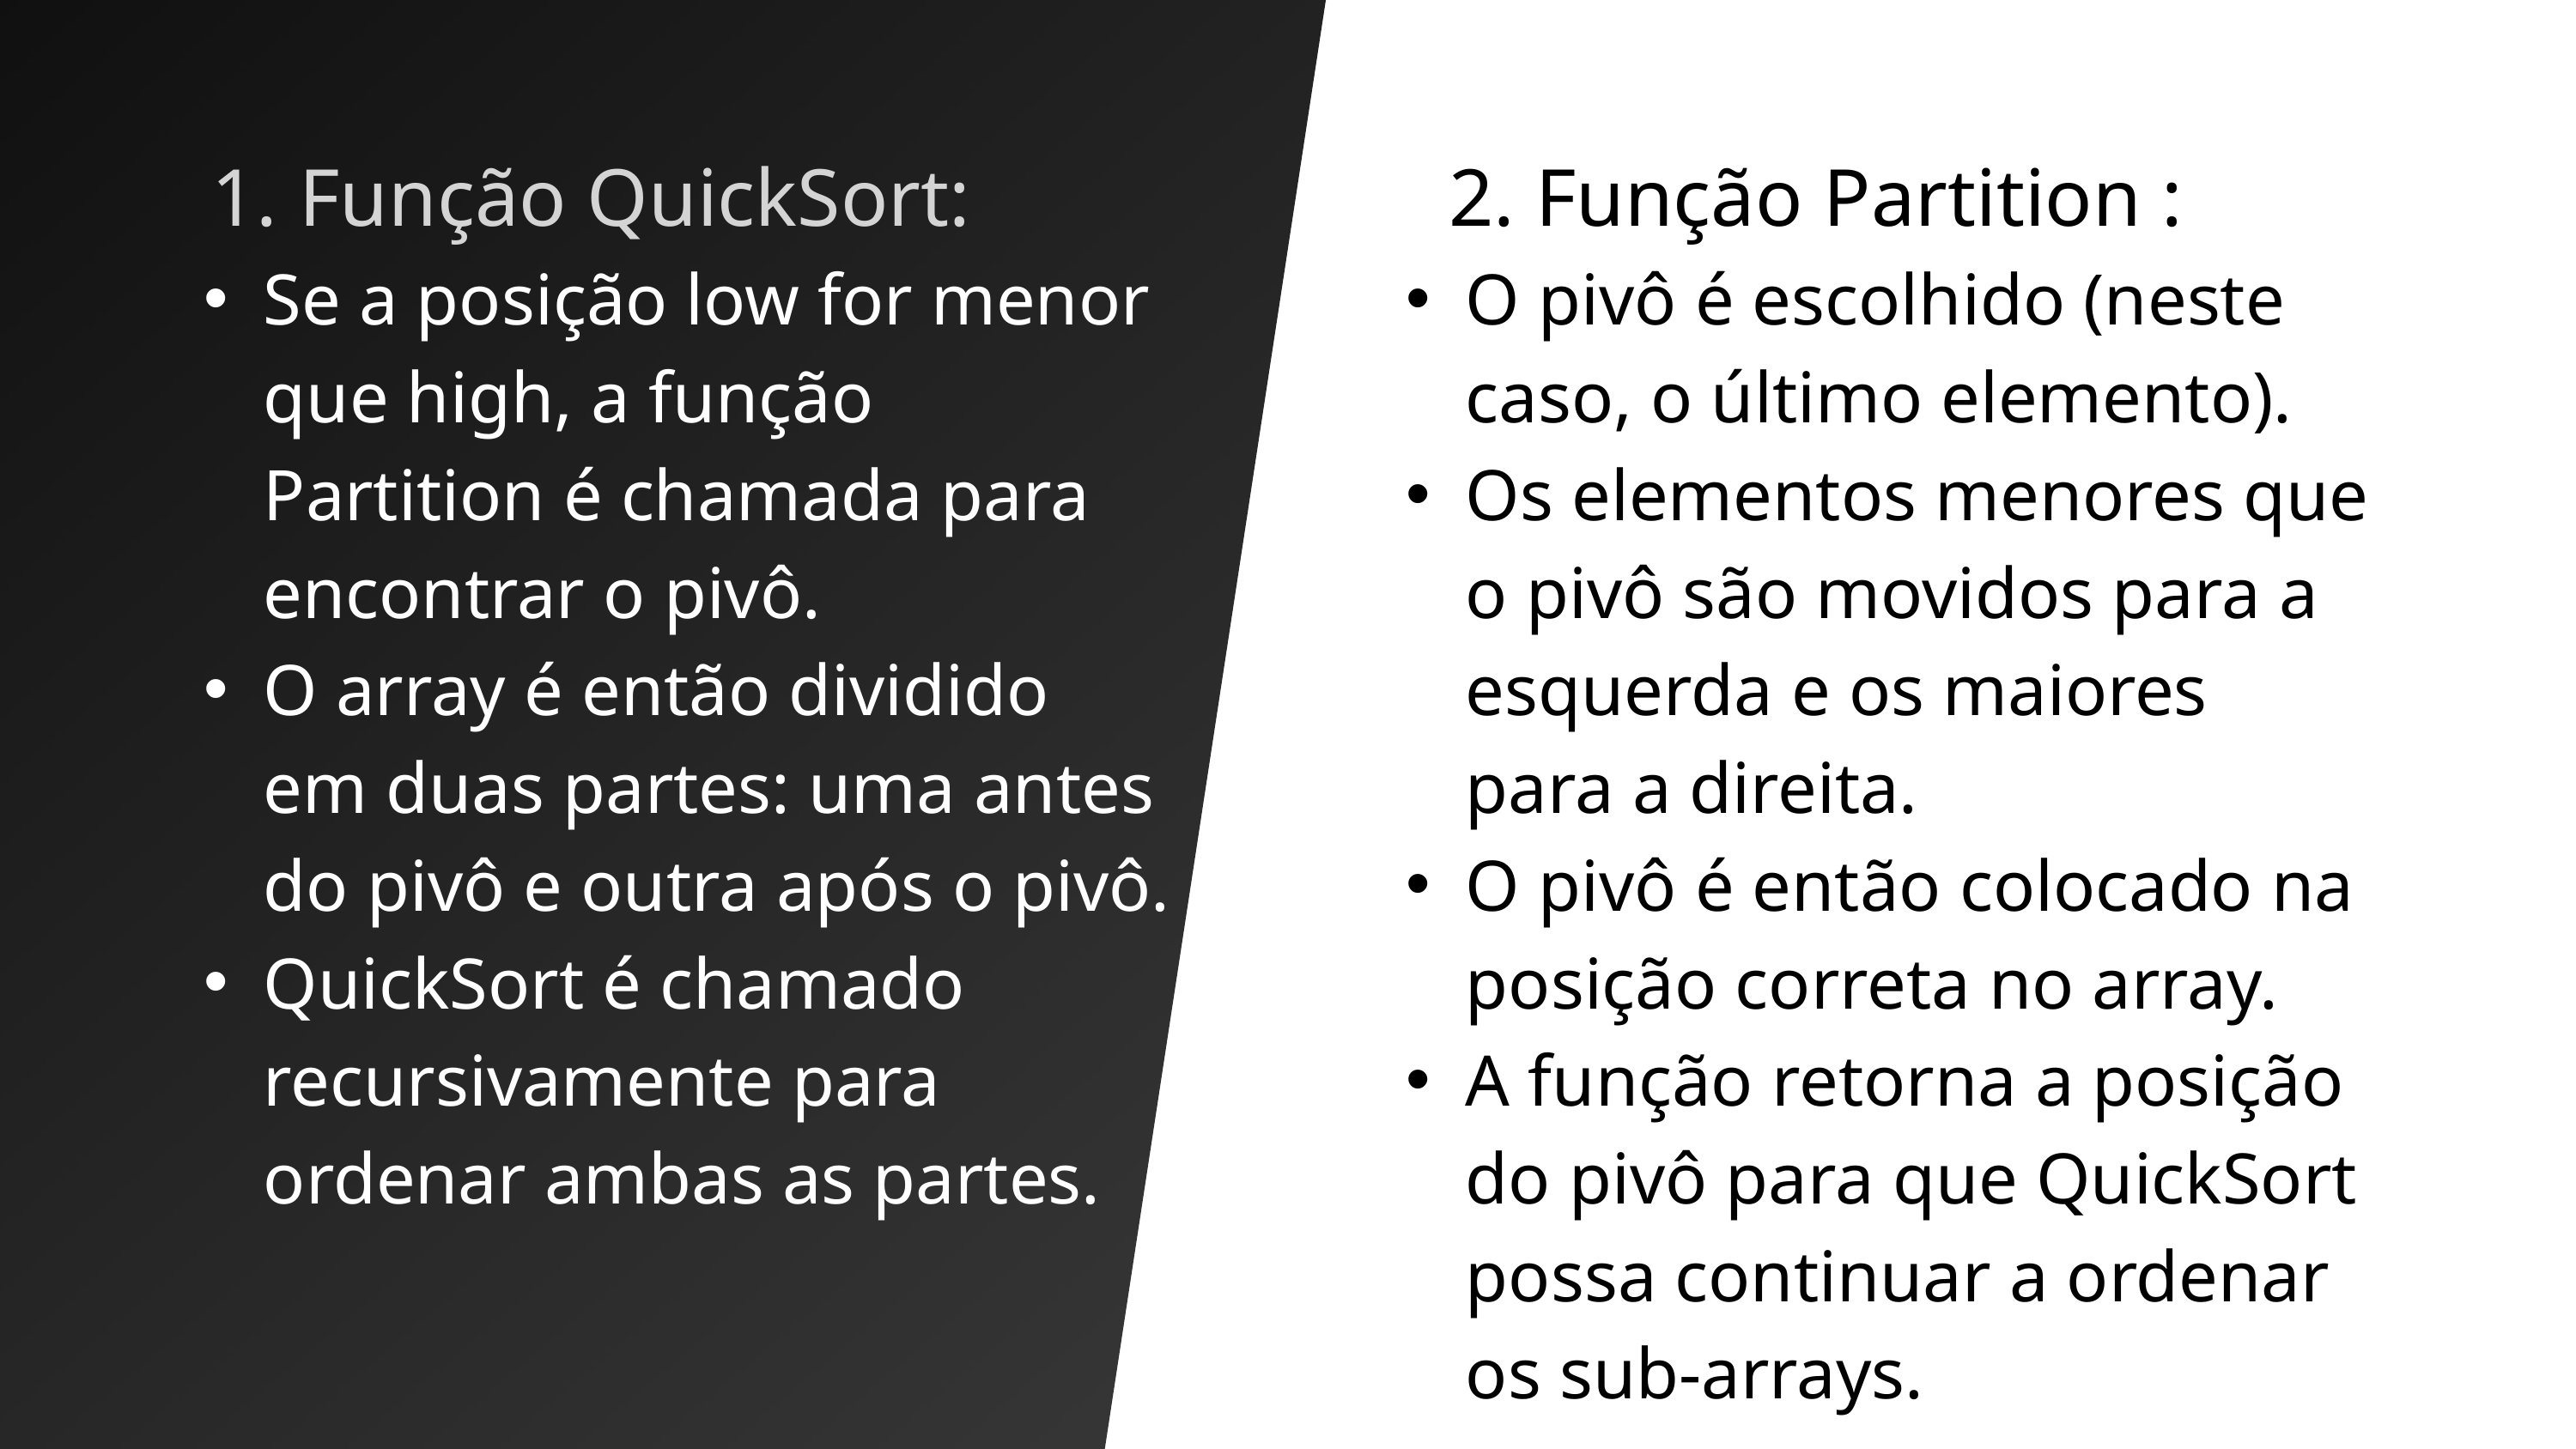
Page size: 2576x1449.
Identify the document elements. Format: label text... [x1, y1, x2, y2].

text_box [0, 0, 1327, 1449]
text_box 2. Função Partition : O pivô é escolhido (neste caso, o último elemento). Os elementos menores que o pivô são movidos para a esquerda e os maiores para a direita. O pivô é então colocado na posição correta no array. A função retorna a posição do pivô para que QuickSort possa continuar a ordenar os sub-arrays. [1346, 131, 2374, 1414]
text_box Função QuickSort: Se a posição low for menor que high, a função Partition é chamada para encontrar o pivô. O array é então dividido em duas partes: uma antes do pivô e outra após o pivô. QuickSort é chamado recursivamente para ordenar ambas as partes. [144, 131, 1173, 1218]
